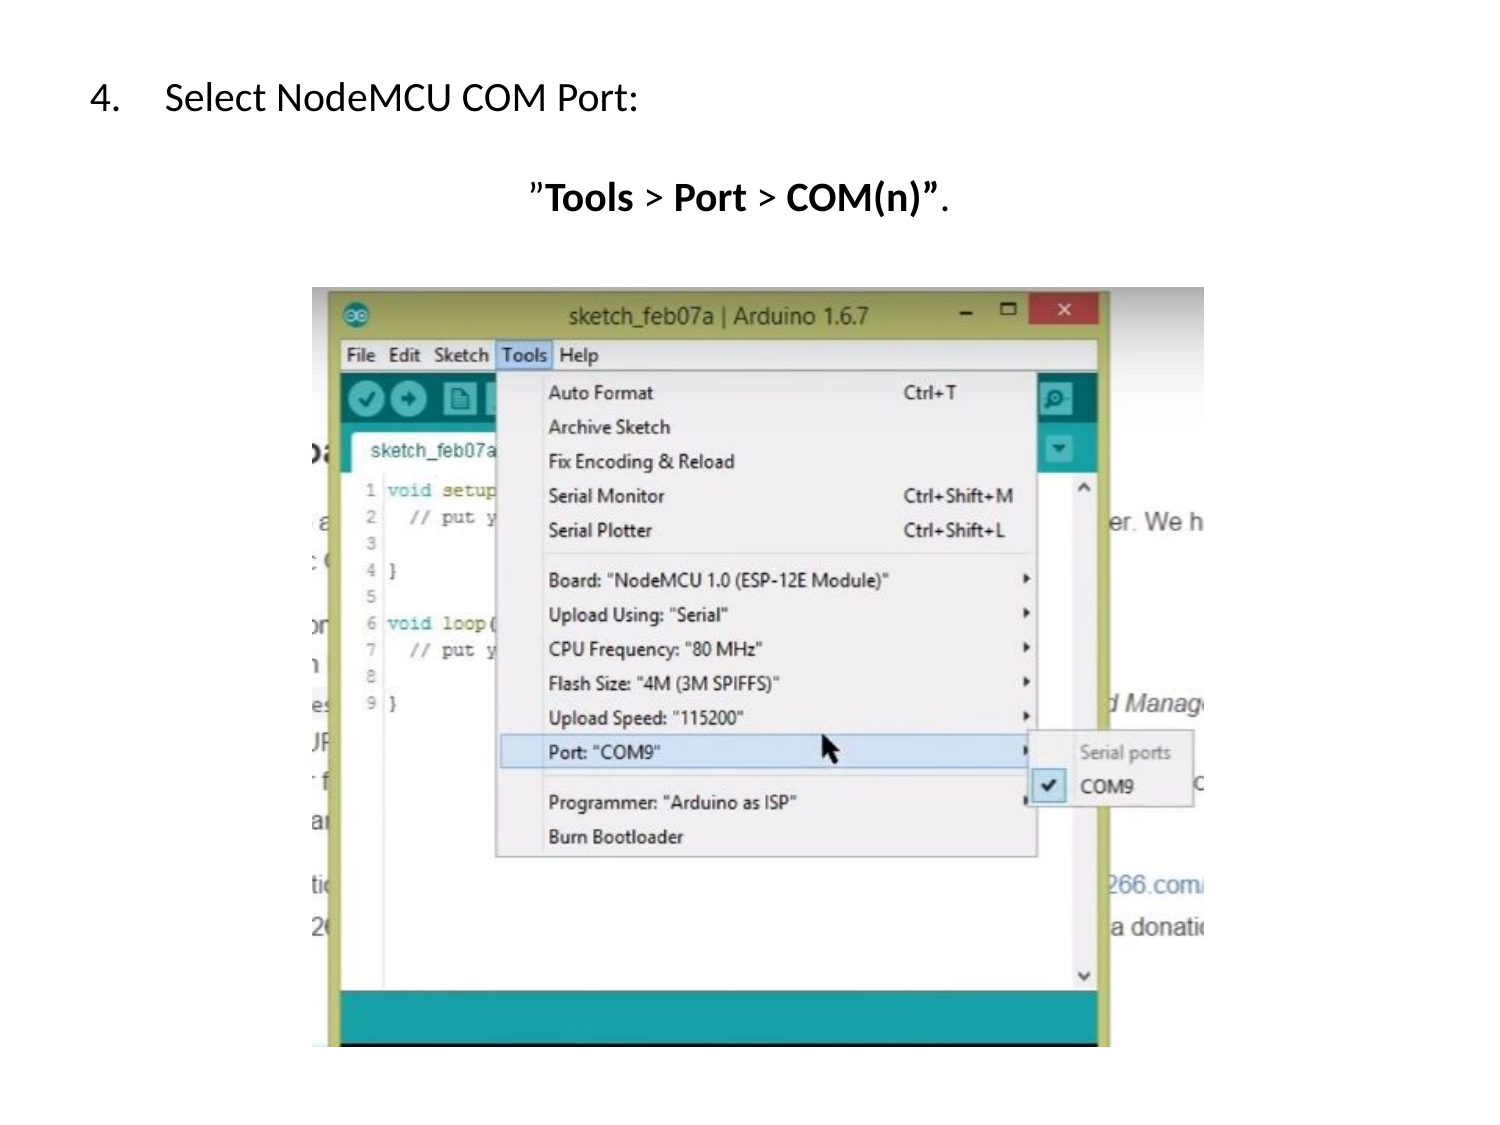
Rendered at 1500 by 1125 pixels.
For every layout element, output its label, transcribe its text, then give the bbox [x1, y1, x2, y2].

text_box Select NodeMCU COM Port: ”Tools > Port > COM(n)”. [74, 62, 1413, 228]
picture [312, 287, 1204, 1048]
